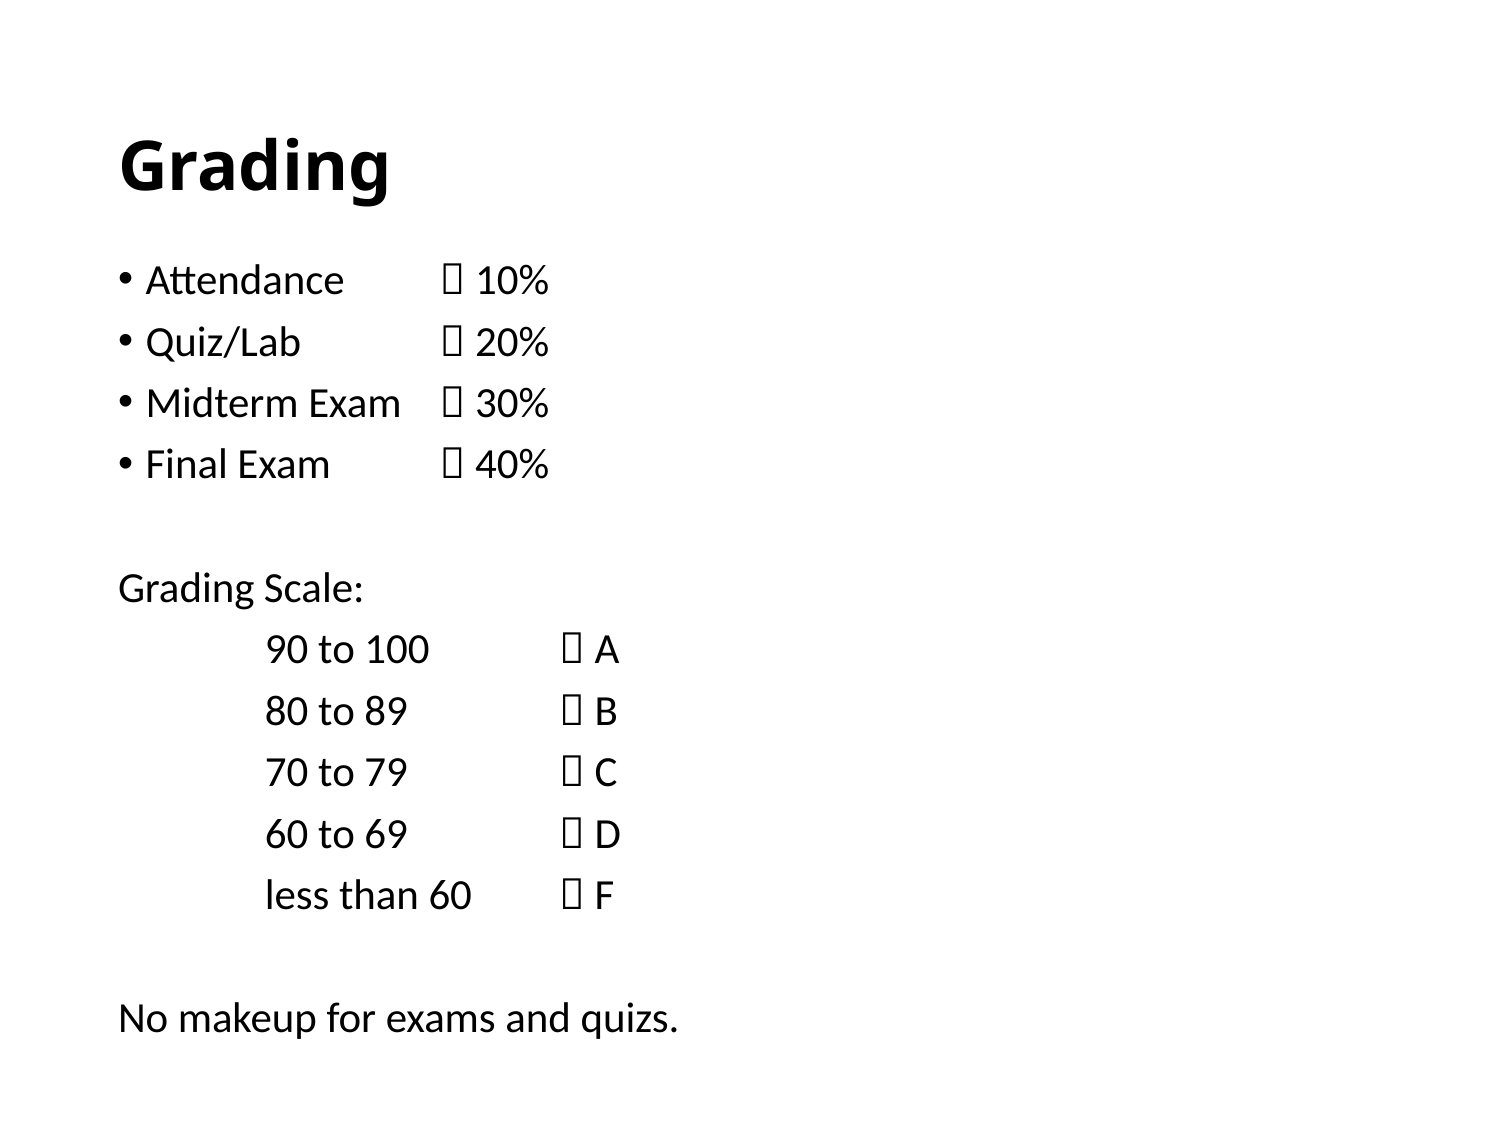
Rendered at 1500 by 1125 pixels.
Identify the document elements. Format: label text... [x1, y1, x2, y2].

list Attendance  10% Quiz/Lab  20% Midterm Exam  30% Final Exam  40% Grading Scale: 90 to 100  A 80 to 89  B 70 to 79  C 60 to 69  D less than 60  F No makeup for exams and quizs. [103, 249, 1397, 1050]
title Grading [103, 59, 1397, 249]
